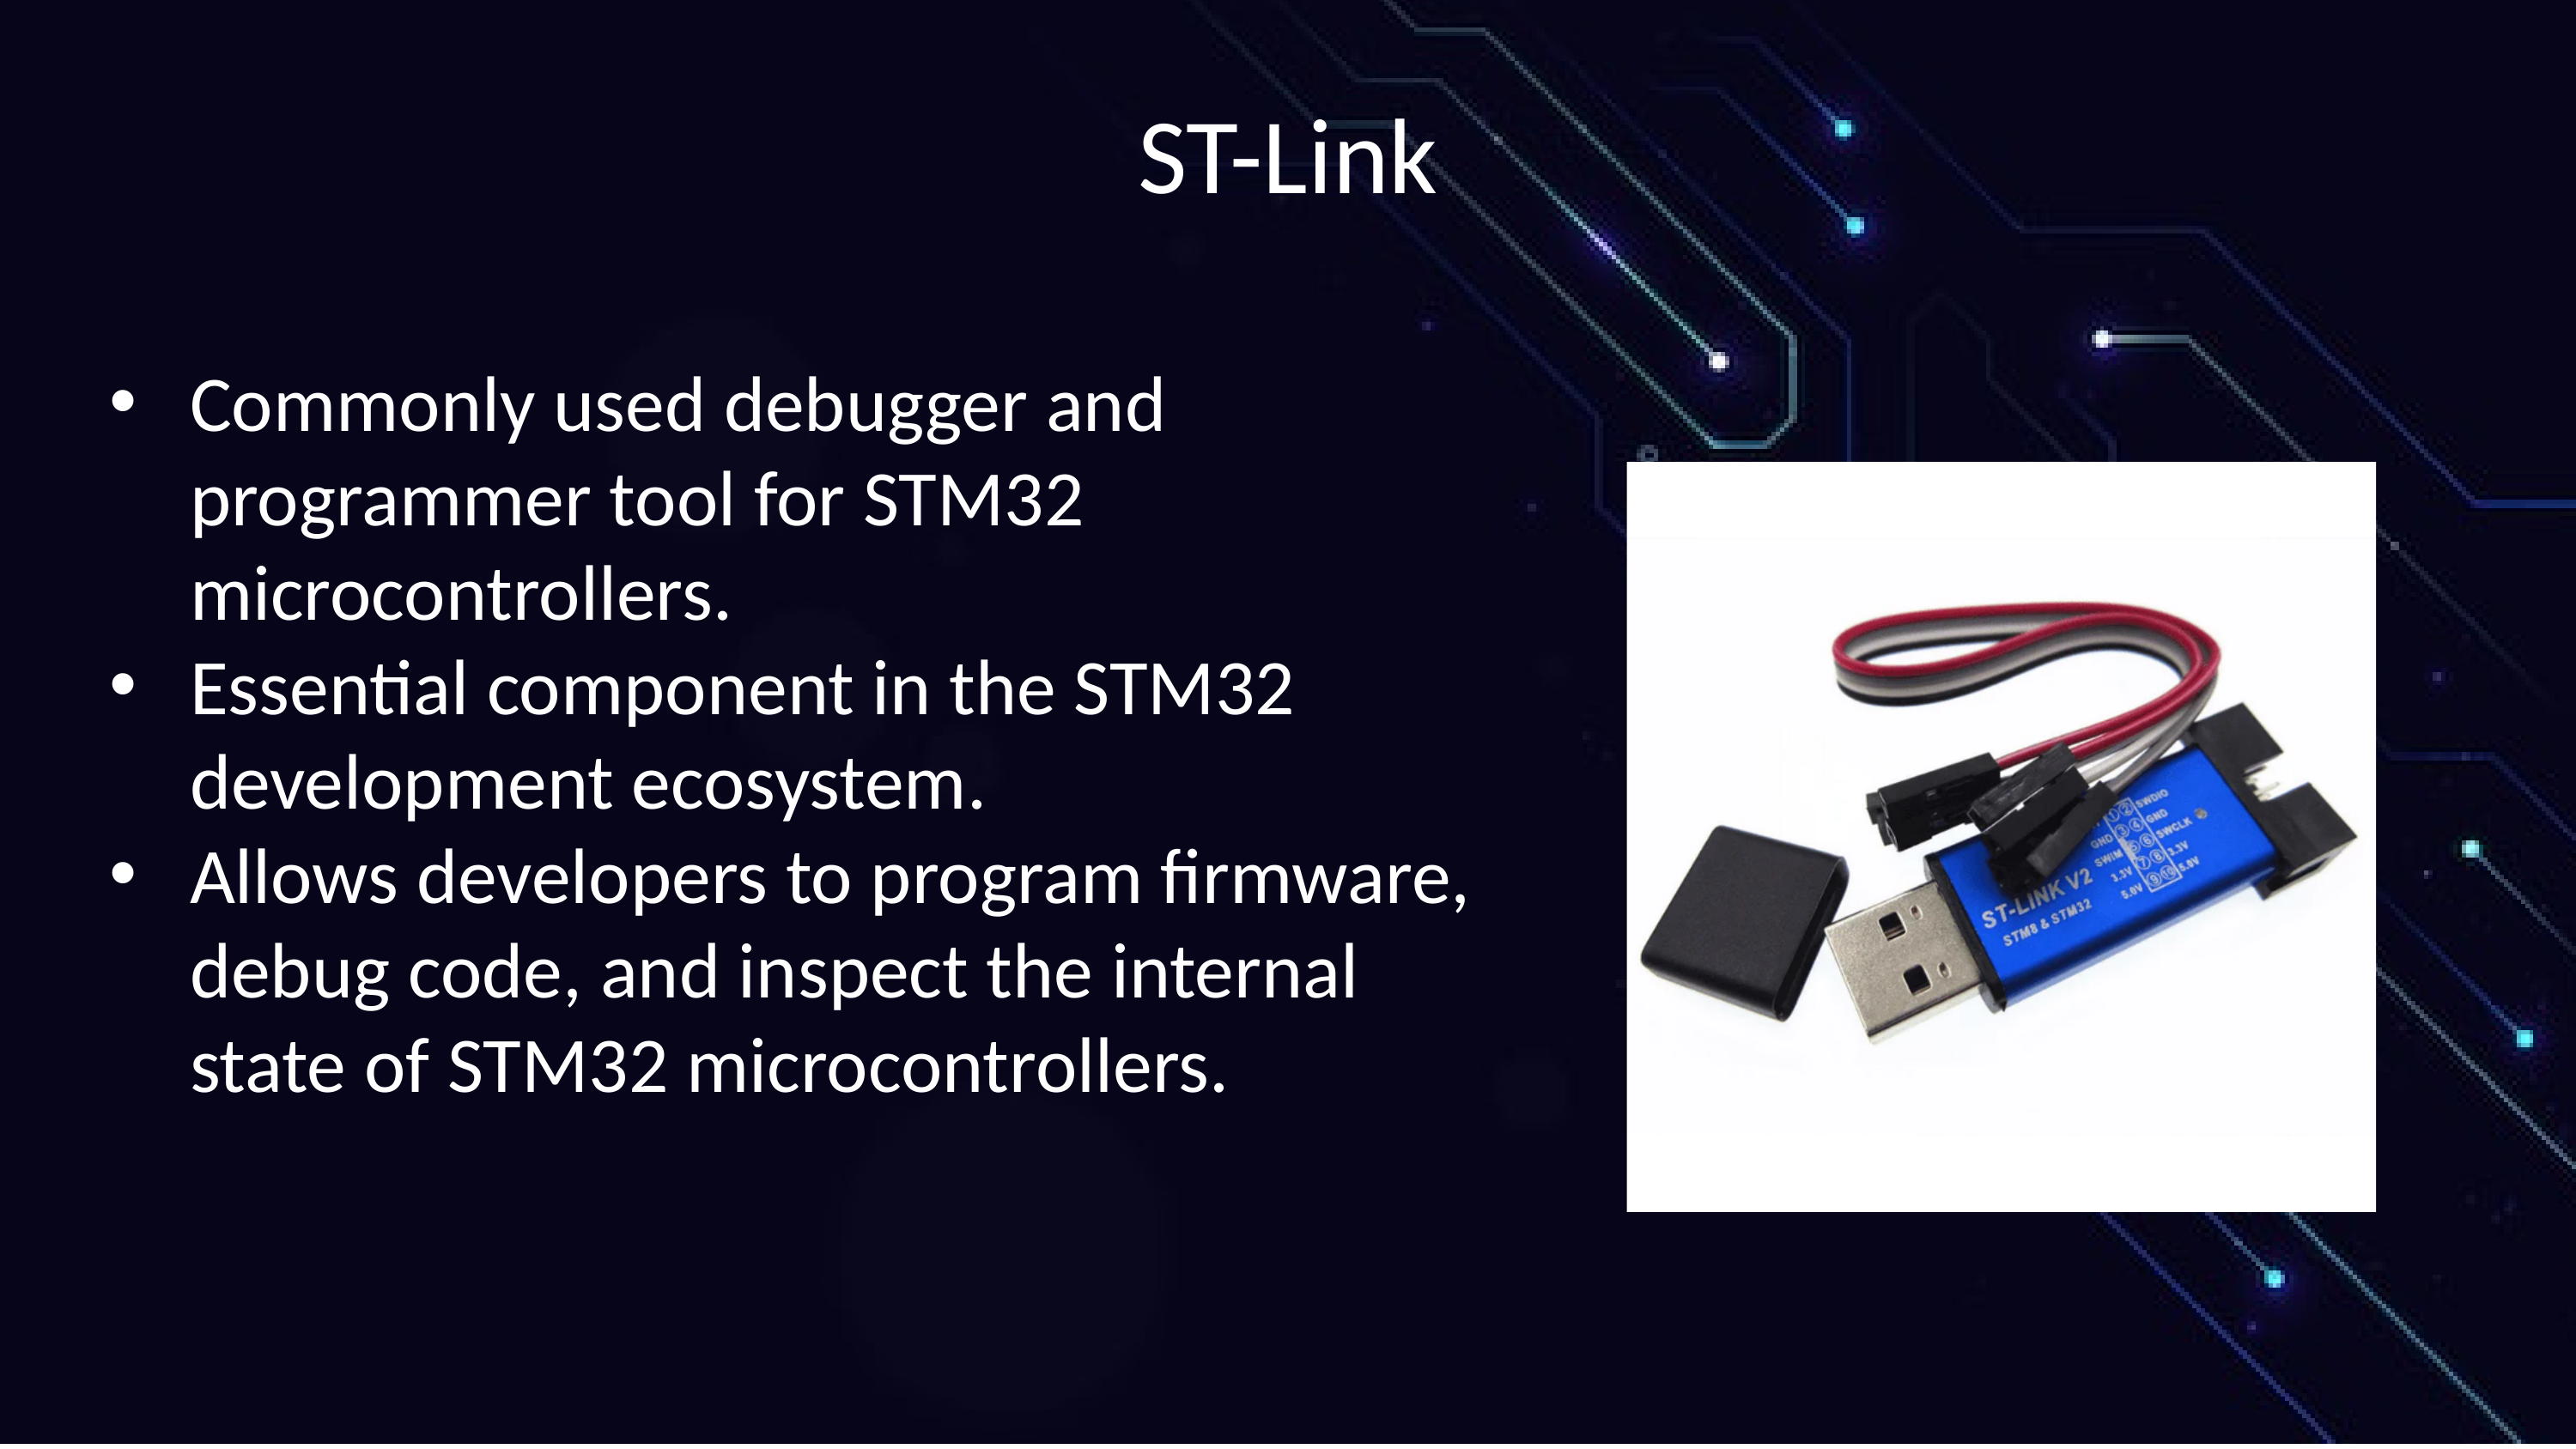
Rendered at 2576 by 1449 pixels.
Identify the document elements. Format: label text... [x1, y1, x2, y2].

text_box [1626, 462, 2377, 1212]
text_box Commonly used debugger and programmer tool for STM32 microcontrollers. Essential component in the STM32 development ecosystem. Allows developers to program firmware, debug code, and inspect the internal state of STM32 microcontrollers. [96, 252, 1492, 1115]
text_box [0, 0, 2576, 1444]
text_box ST-Link [37, 85, 2539, 215]
